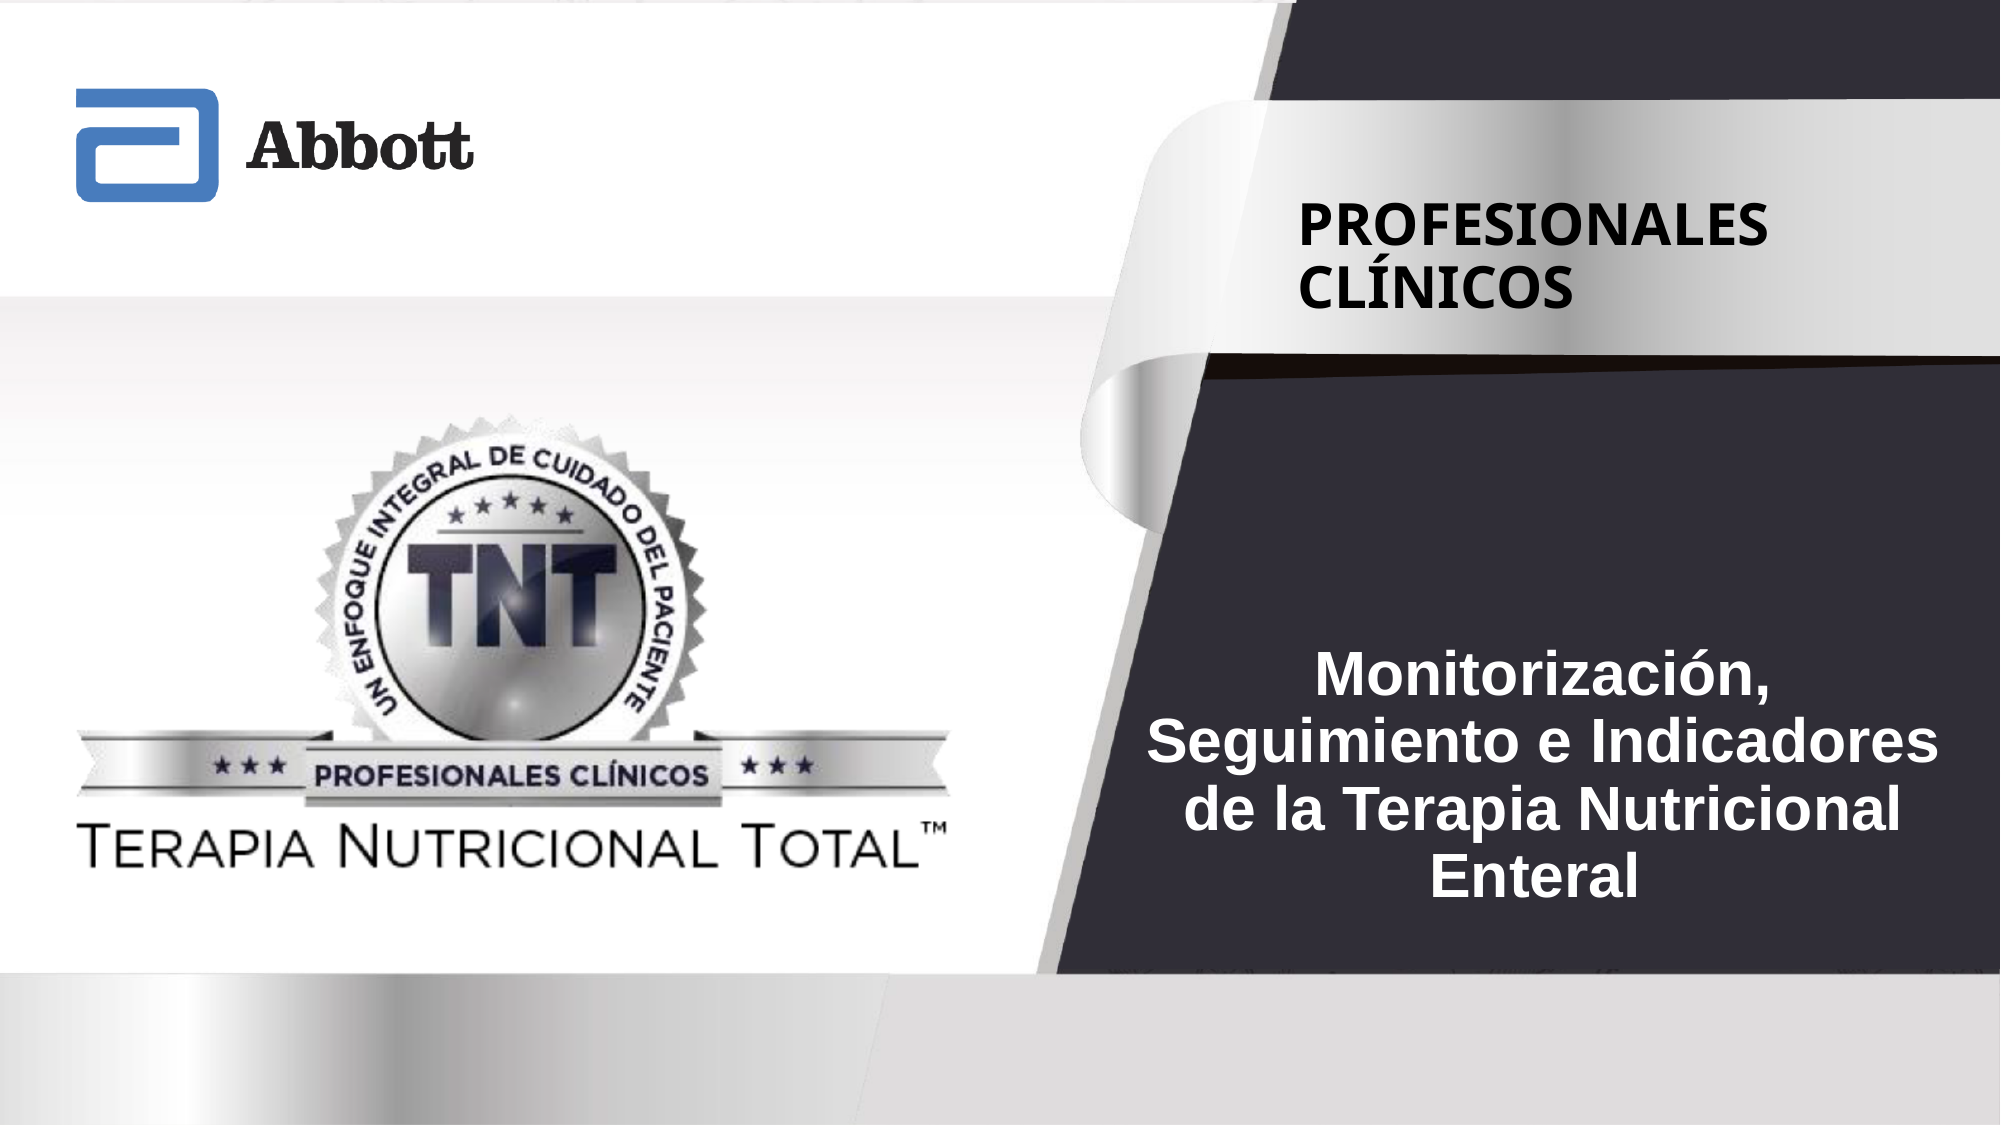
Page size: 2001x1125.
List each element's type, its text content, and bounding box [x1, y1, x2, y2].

picture [0, 0, 2001, 1125]
text_box Monitorización, Seguimiento e Indicadores de la Terapia Nutricional Enteral [1105, 634, 1982, 1023]
text_box PROFESIONALES CLÍNICOS [1282, 117, 1956, 329]
